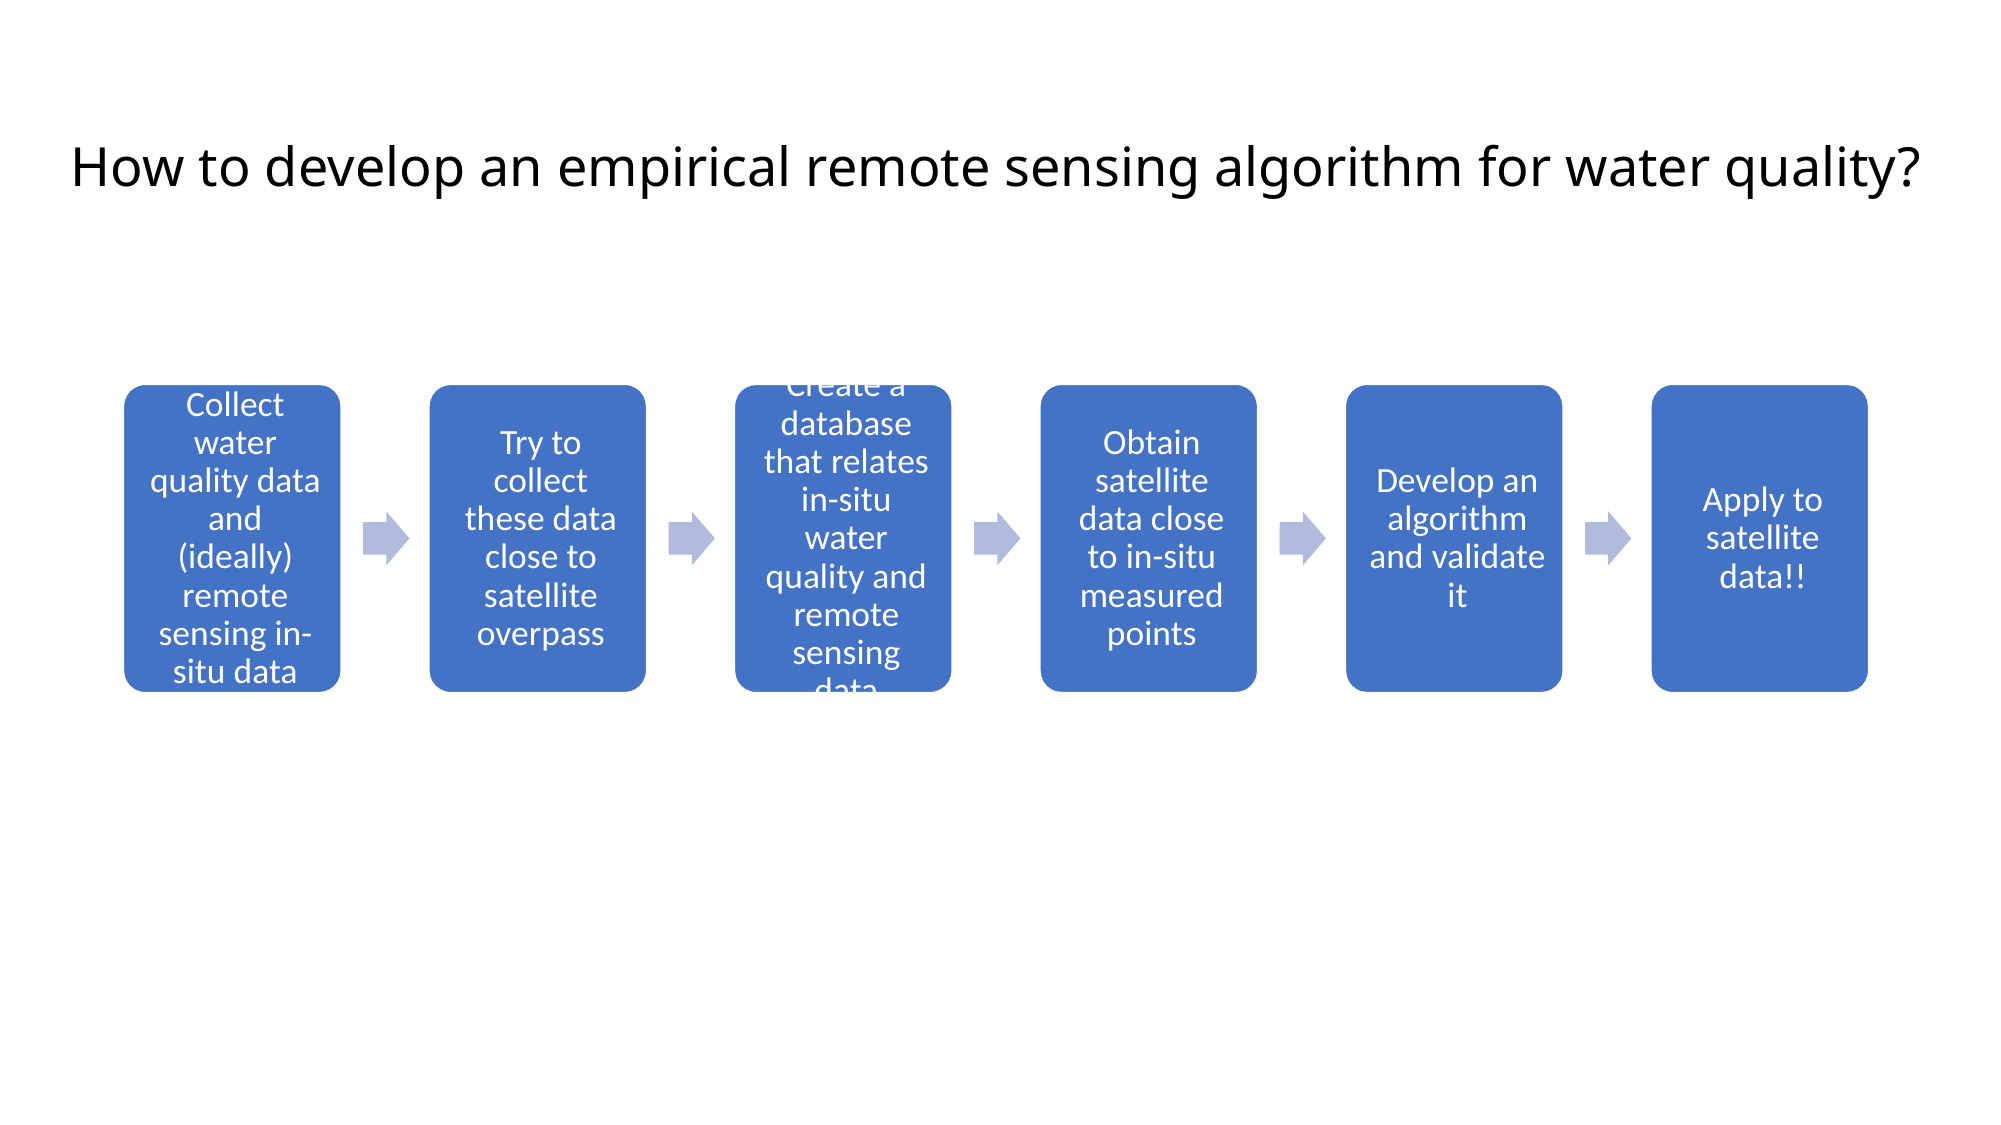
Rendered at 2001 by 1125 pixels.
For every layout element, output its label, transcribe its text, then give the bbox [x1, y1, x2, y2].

text_box How to develop an empirical remote sensing algorithm for water quality? [1869, 115, 1952, 205]
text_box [123, 67, 1869, 1010]
text_box How to develop an empirical remote sensing algorithm for water quality? [40, 115, 123, 205]
